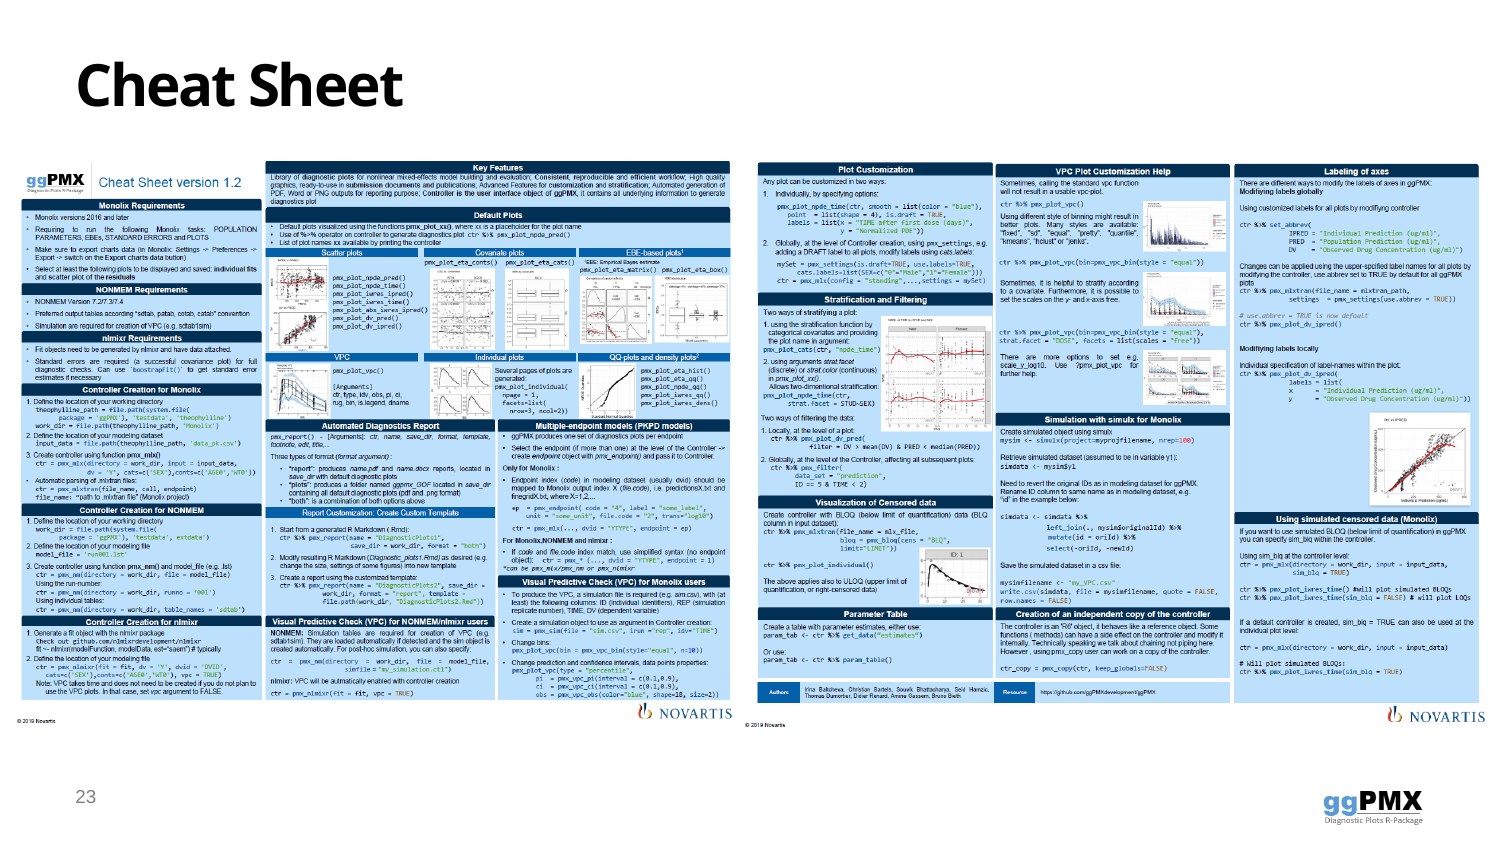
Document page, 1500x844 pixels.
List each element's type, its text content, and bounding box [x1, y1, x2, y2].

picture [886, 733, 1469, 843]
title Cheat Sheet [75, 56, 1425, 161]
slide_number 23 [75, 784, 113, 822]
text_box [911, 736, 1465, 819]
picture [9, 145, 1488, 730]
